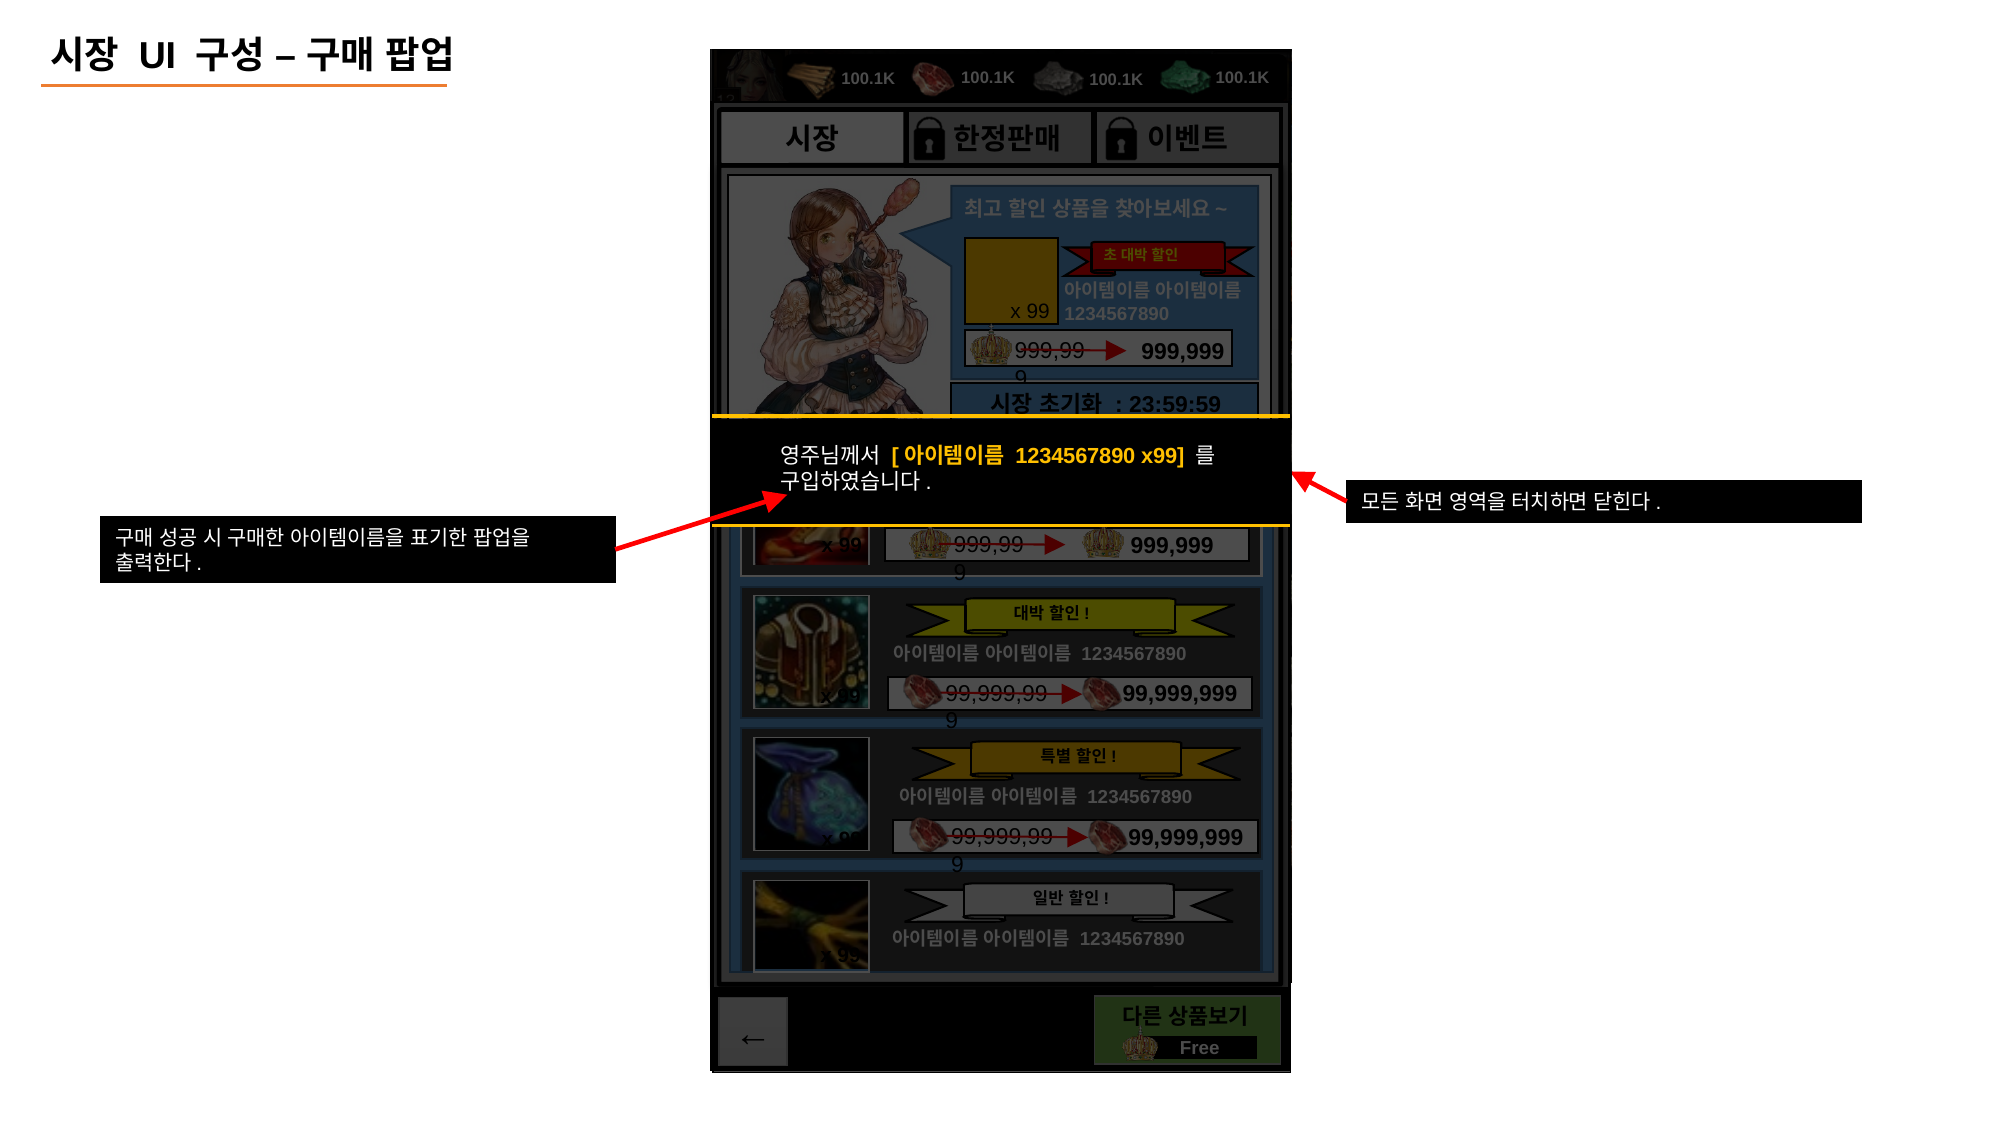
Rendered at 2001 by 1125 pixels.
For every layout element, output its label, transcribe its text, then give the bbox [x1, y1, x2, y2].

text_box 구매 성공 시 구매한 아이템이름을 표기한 팝업을 출력한다. [100, 516, 616, 583]
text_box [1299, 471, 1347, 502]
text_box 시장 UI 구성 – 구매 팝업 [35, 23, 495, 84]
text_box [614, 494, 788, 550]
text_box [709, 49, 1295, 1071]
text_box 모든 화면 영역을 터치하면 닫힌다. [1346, 481, 1862, 522]
